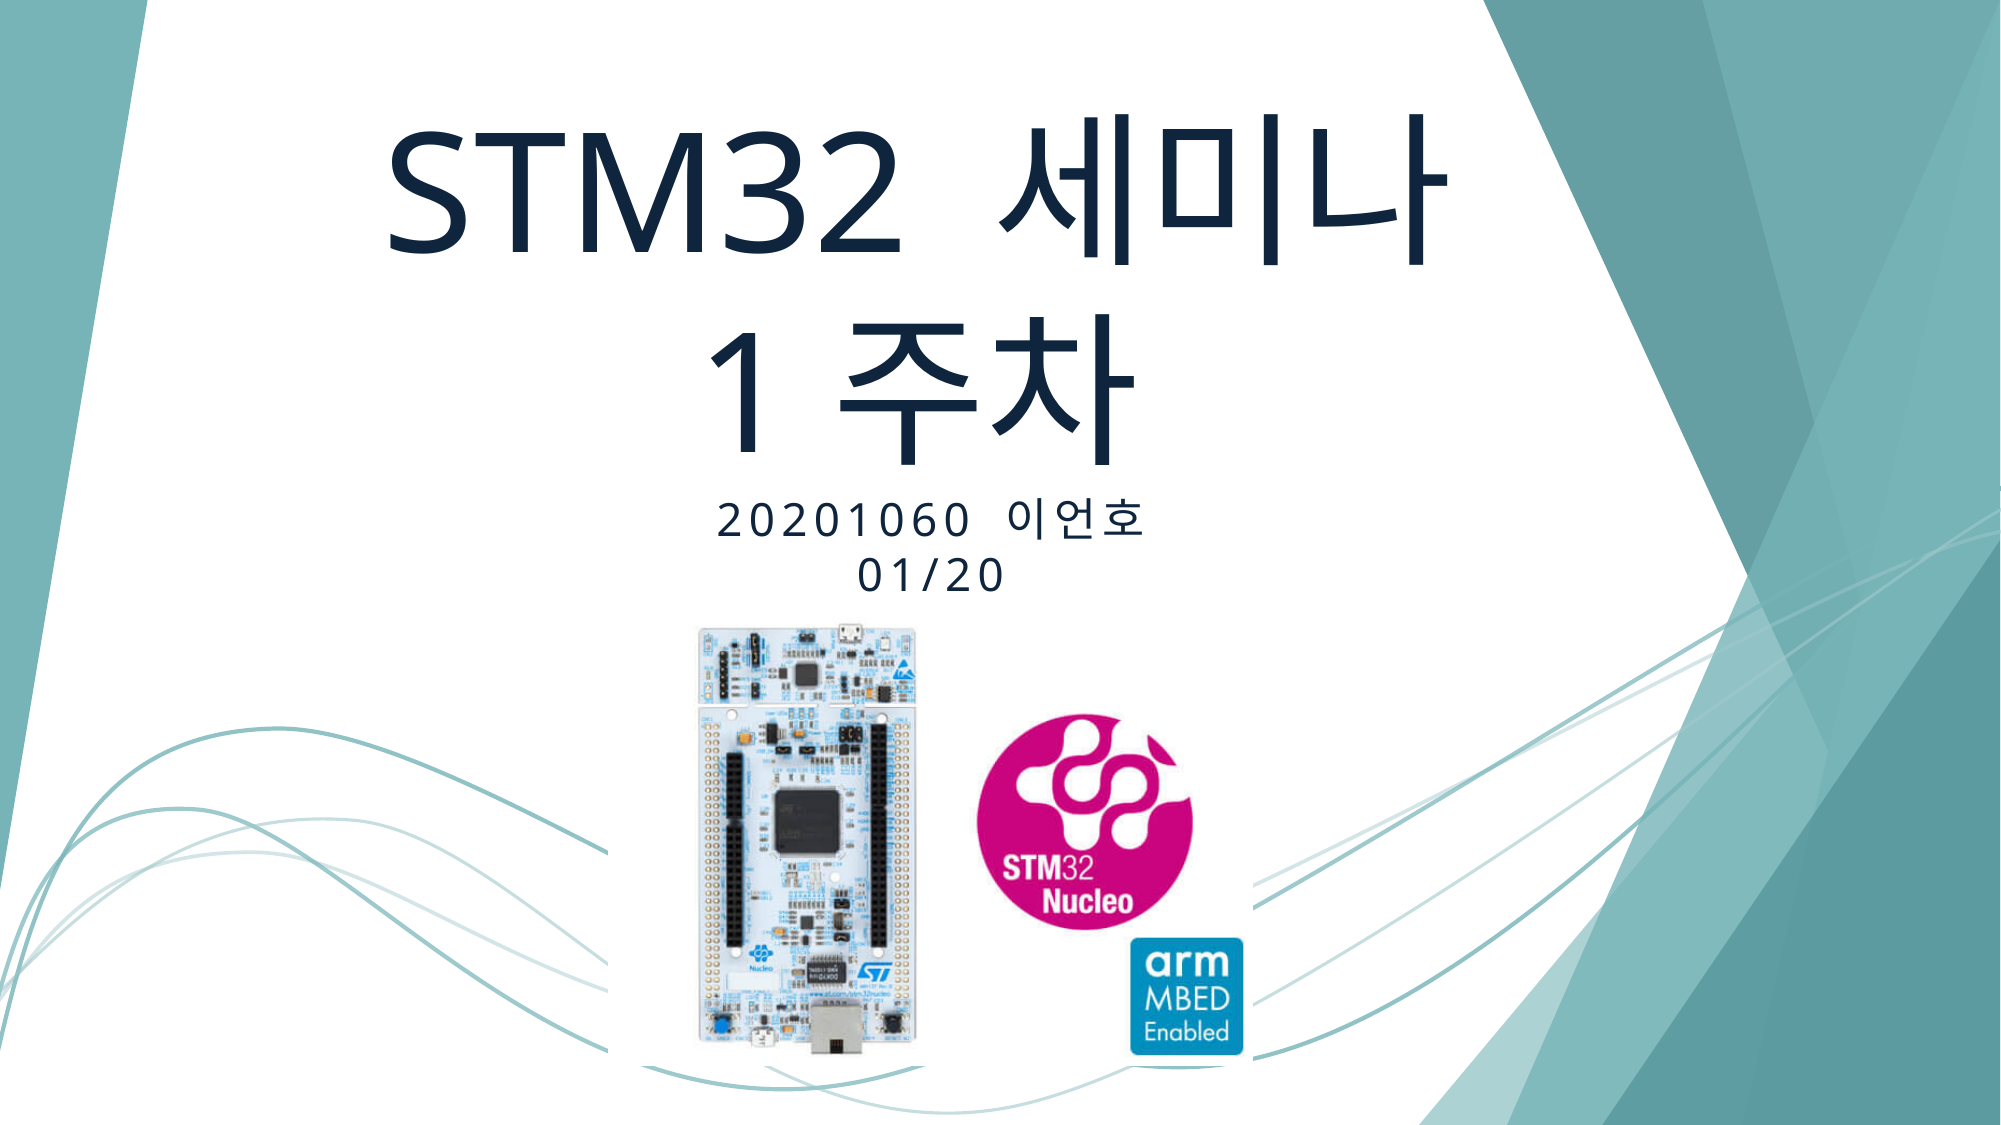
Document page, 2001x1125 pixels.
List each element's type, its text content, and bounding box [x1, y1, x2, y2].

picture [608, 609, 1253, 1066]
text_box STM32 세미나 1주차 [368, 78, 1468, 494]
text_box 20201060 이언호 01/20 [701, 483, 1160, 609]
